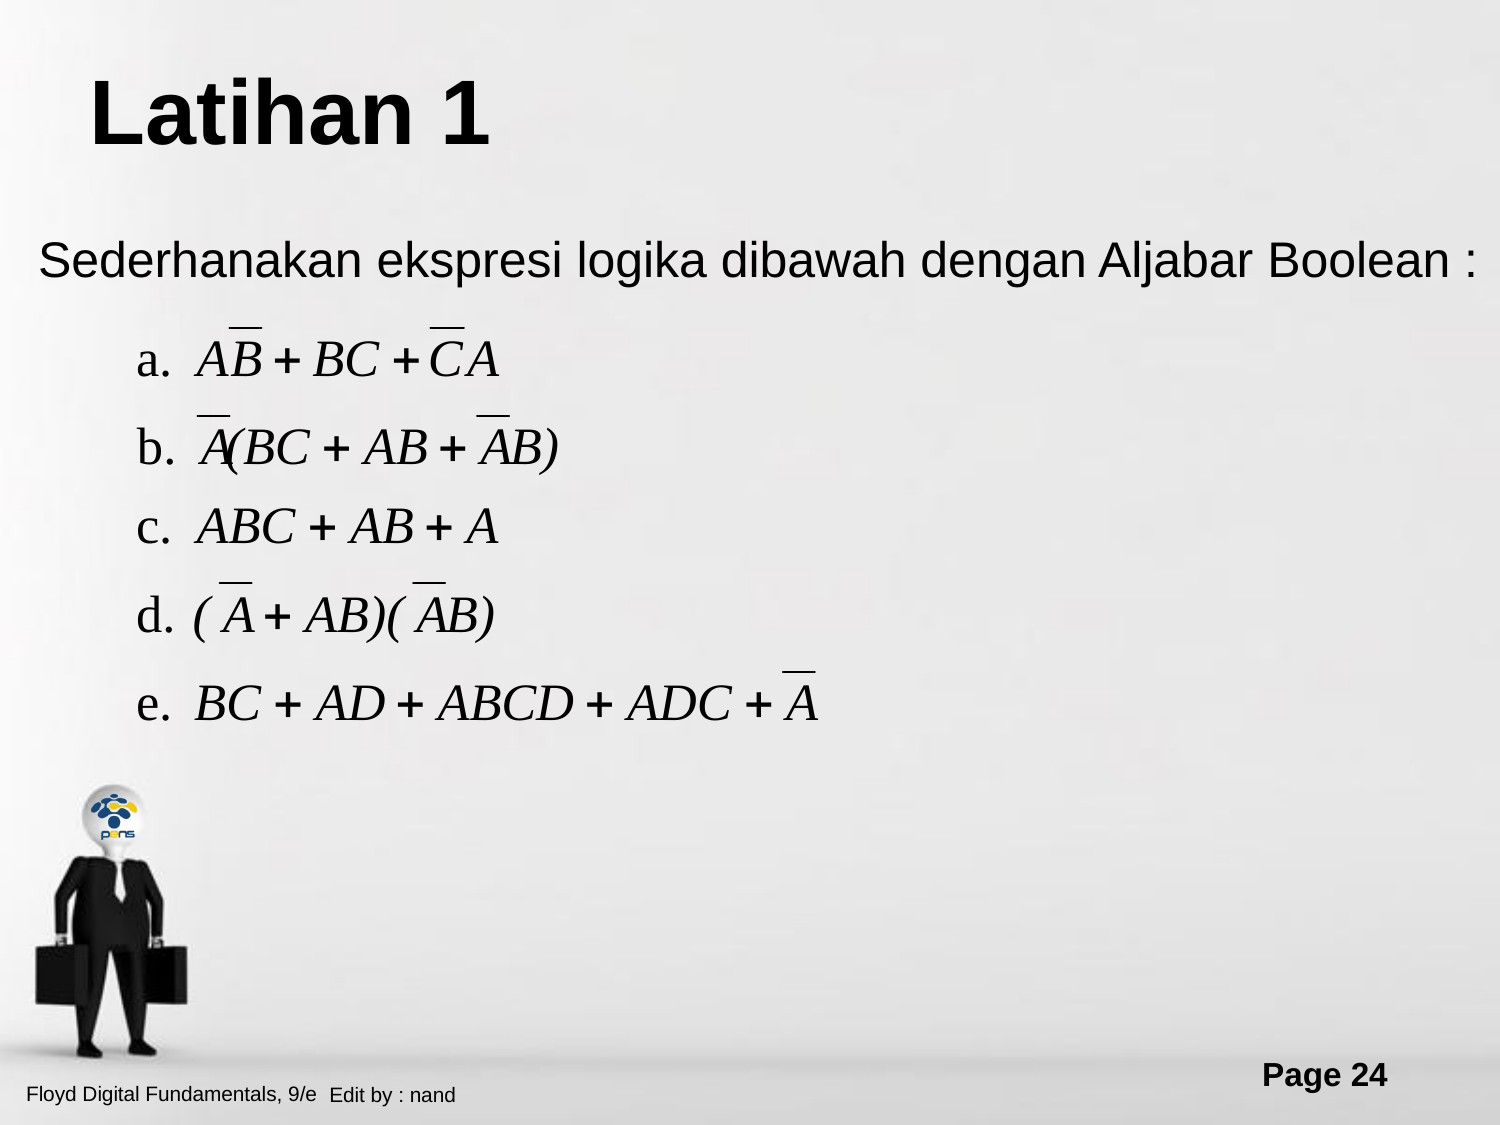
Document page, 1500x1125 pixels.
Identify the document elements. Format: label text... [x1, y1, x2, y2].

text_box Sederhanakan ekspresi logika dibawah dengan Aljabar Boolean : [23, 222, 1465, 293]
title Latihan 1 [75, 45, 1425, 164]
picture [0, 0, 1500, 1125]
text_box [128, 316, 825, 732]
